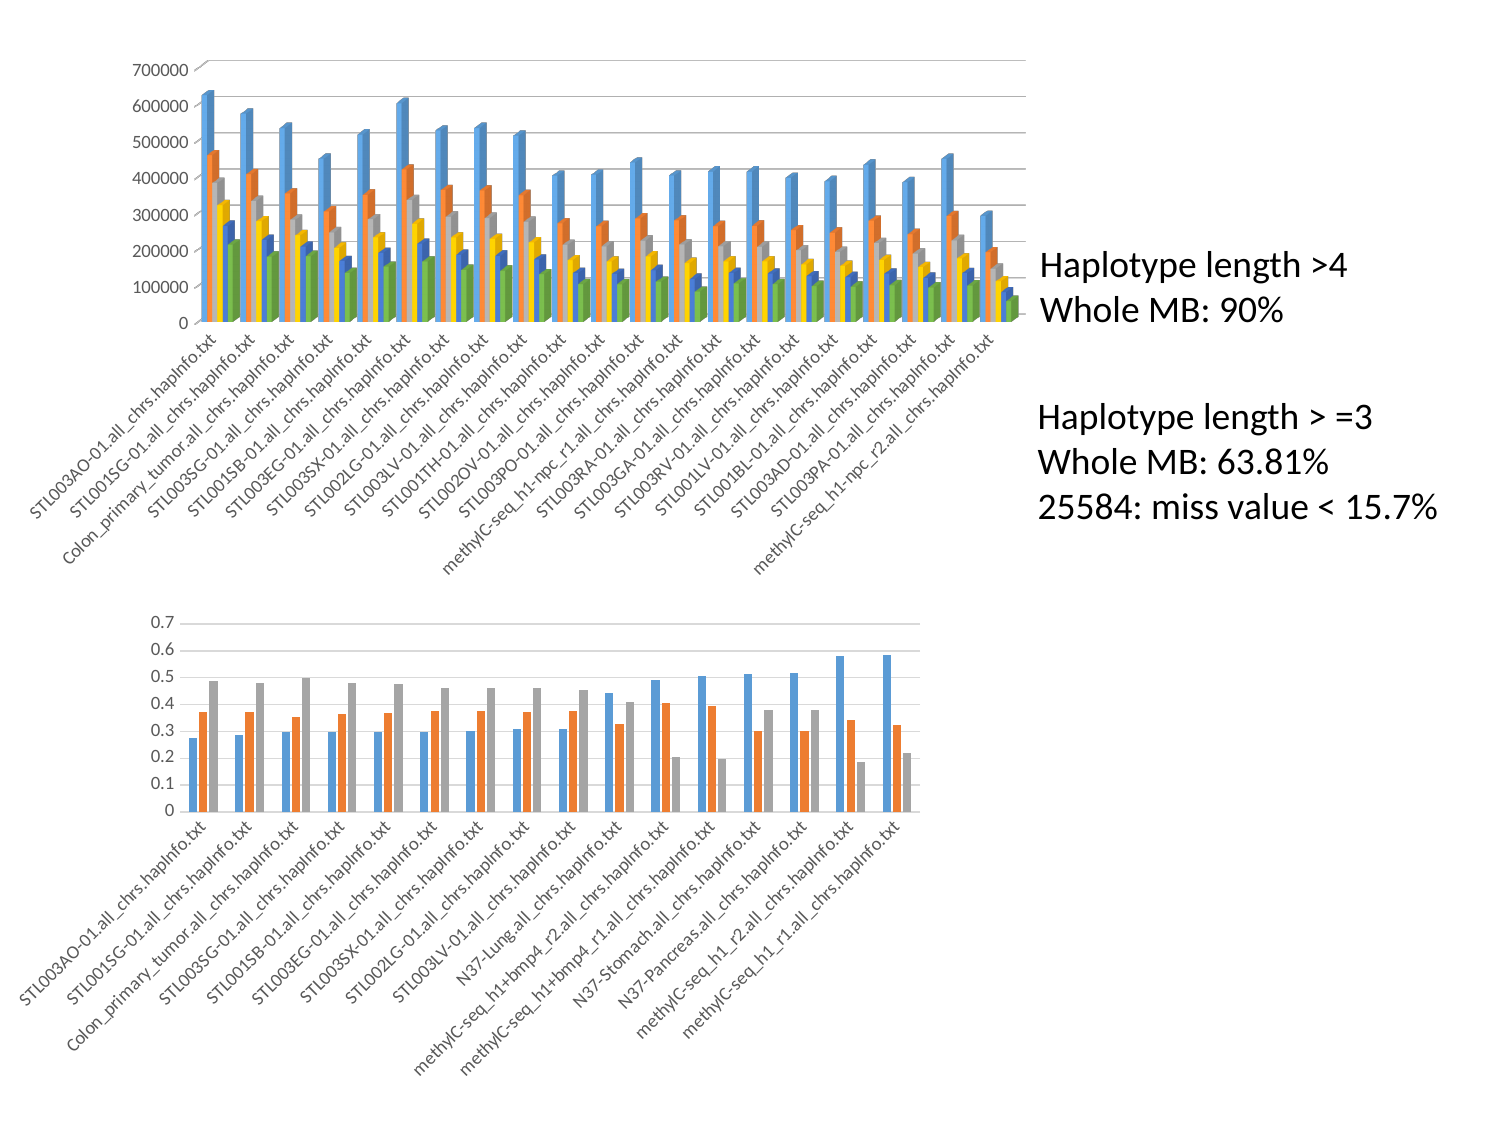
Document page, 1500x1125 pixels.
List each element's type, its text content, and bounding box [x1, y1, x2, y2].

text_box Haplotype length >4 Whole MB: 90% [1048, 232, 1364, 337]
chart [0, 604, 942, 1091]
text_box Haplotype length > =3 Whole MB: 63.81% 25584: miss value < 15.7% [1048, 384, 1500, 535]
chart [4, 49, 1048, 591]
